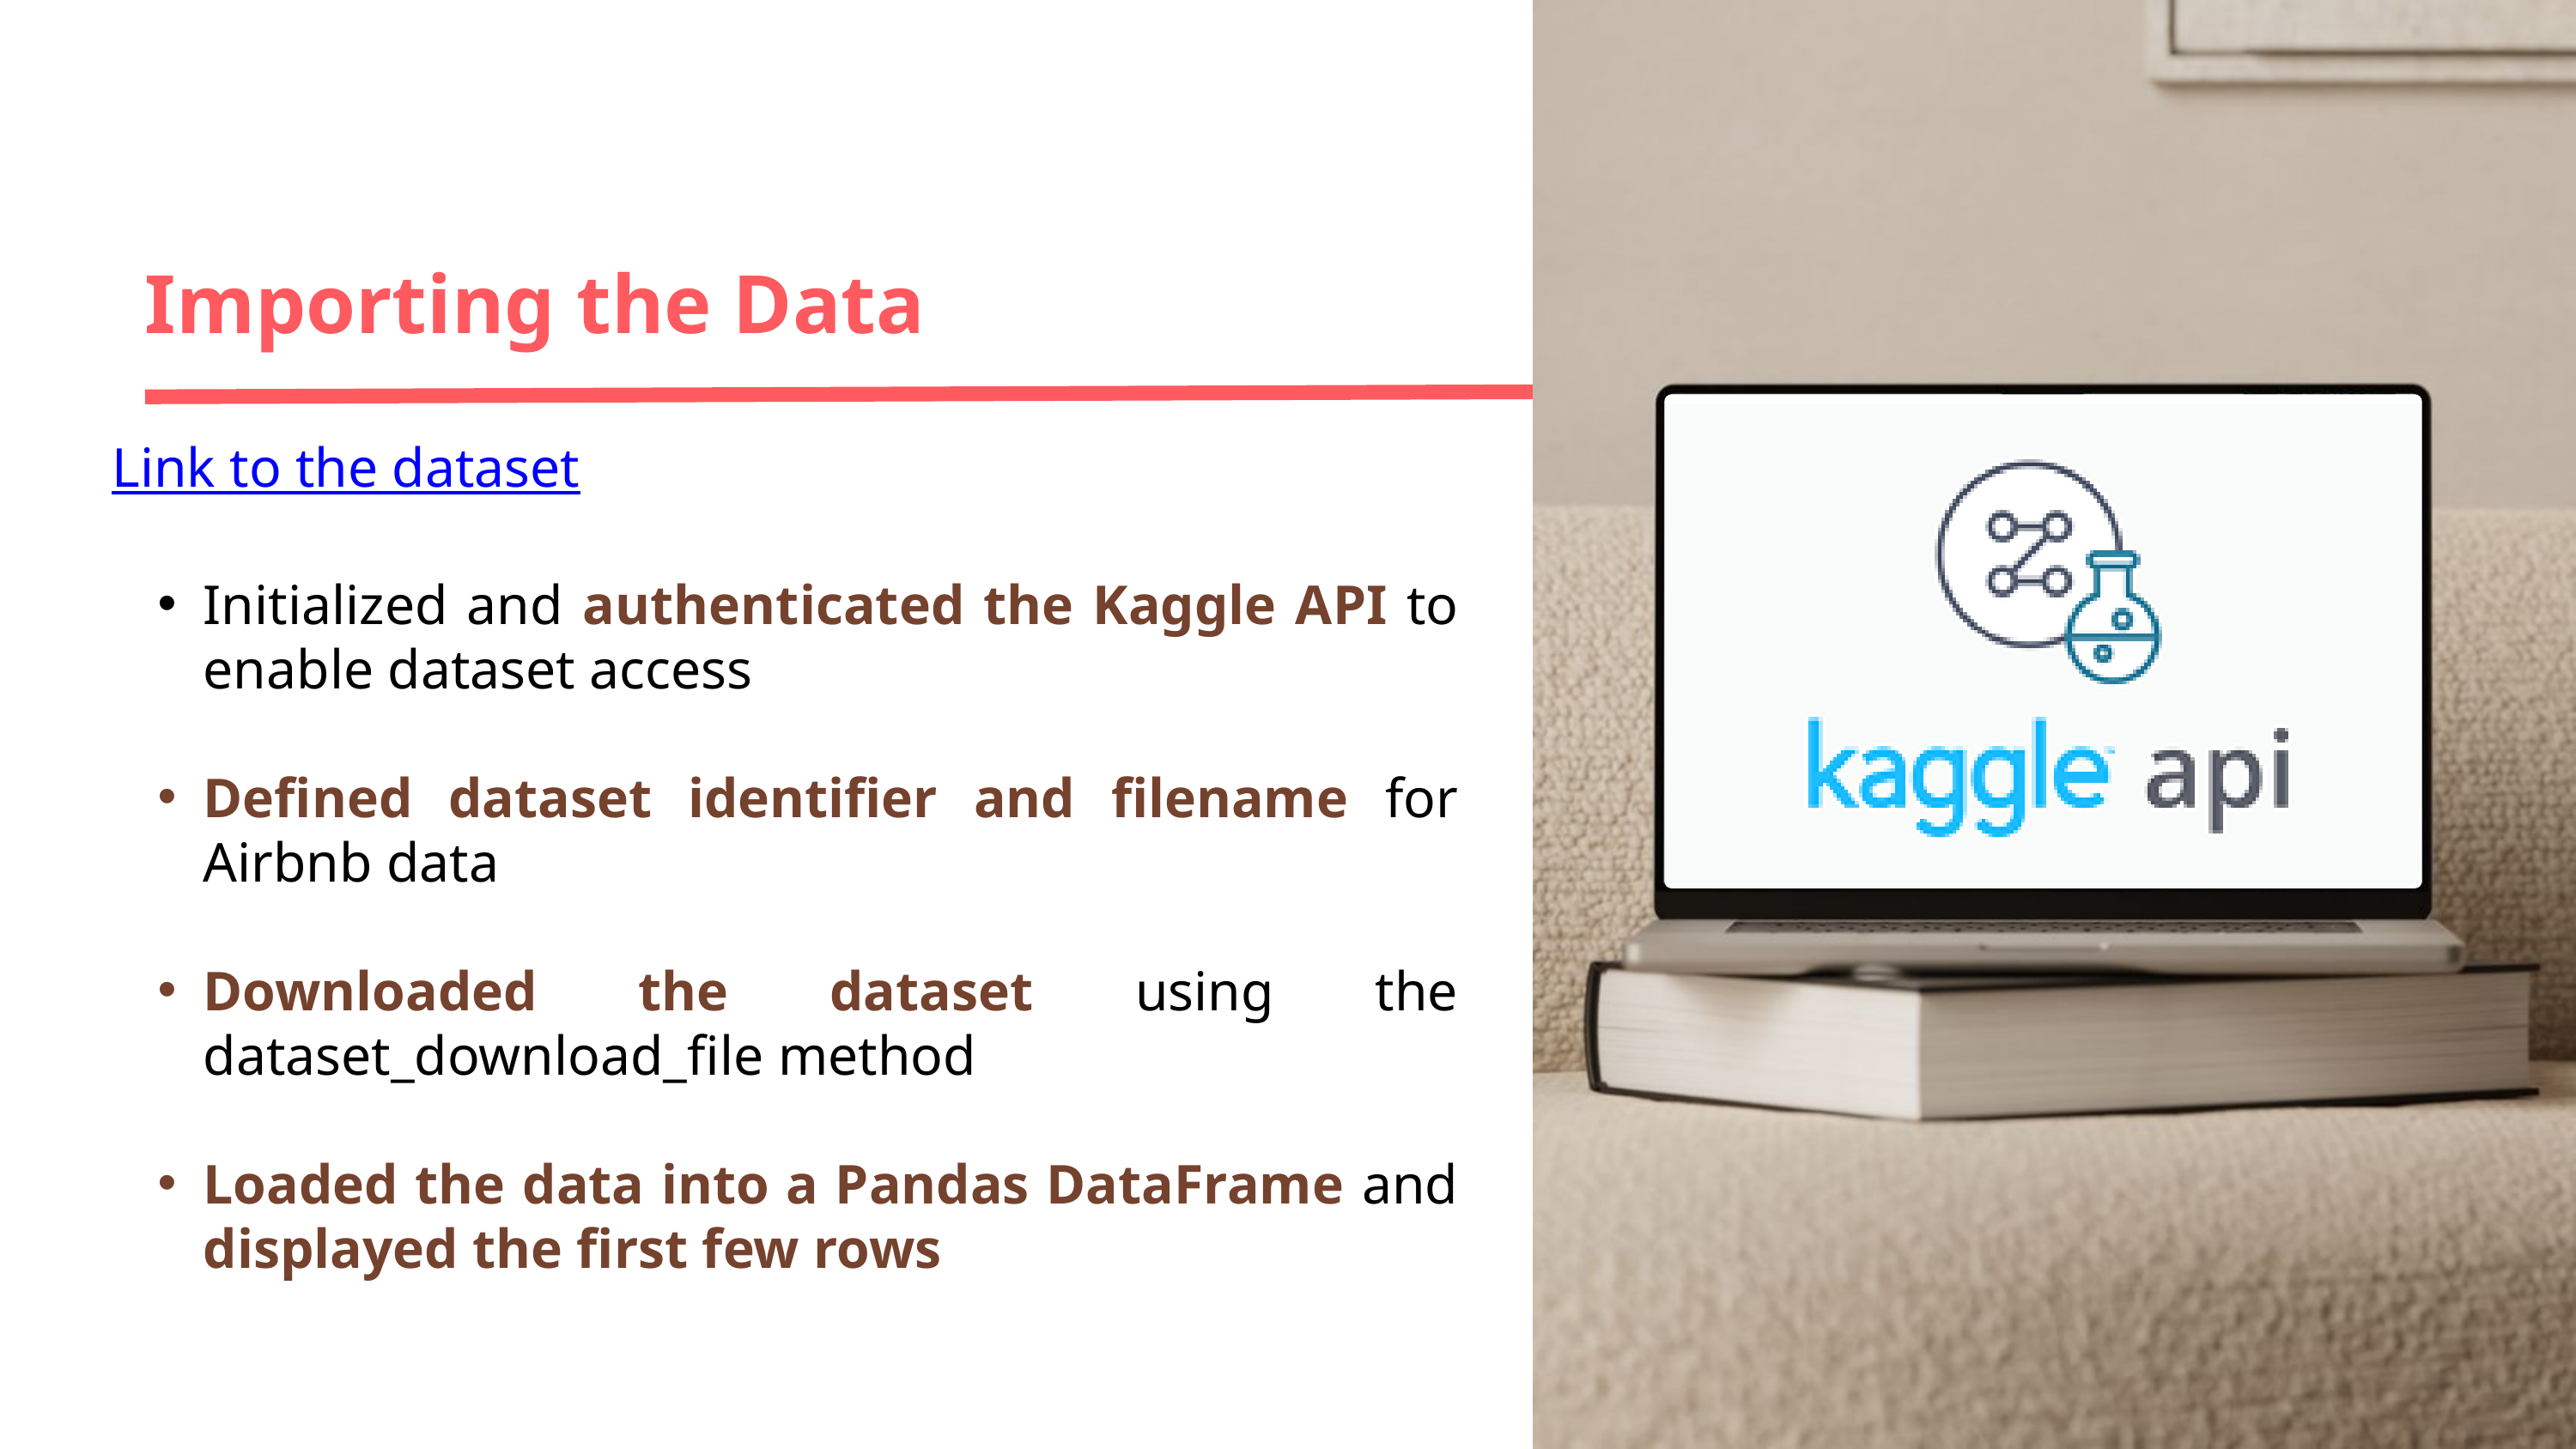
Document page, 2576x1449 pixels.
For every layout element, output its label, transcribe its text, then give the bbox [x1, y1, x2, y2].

text_box Link to the dataset Initialized and authenticated the Kaggle API to enable dataset access Defined dataset identifier and filename for Airbnb data Downloaded the dataset using the dataset_download_file method Loaded the data into a Pandas DataFrame and displayed the first few rows [112, 441, 1459, 1343]
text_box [1532, 0, 2576, 1449]
text_box Importing the Data [144, 237, 1459, 350]
